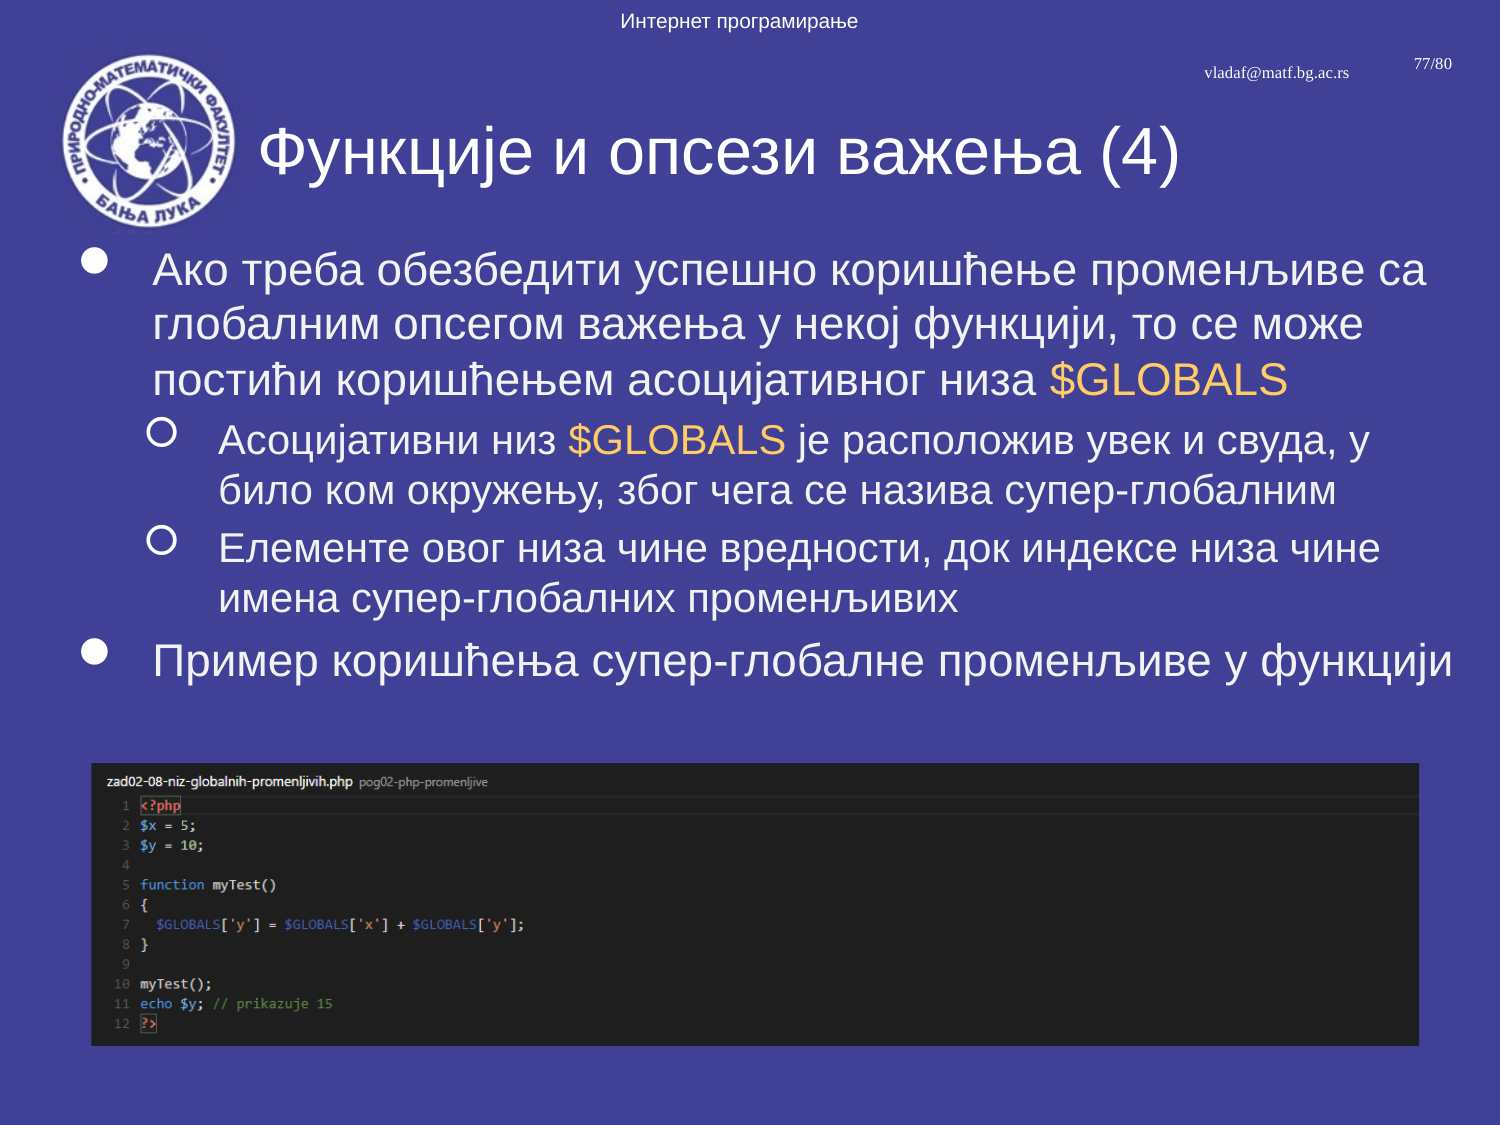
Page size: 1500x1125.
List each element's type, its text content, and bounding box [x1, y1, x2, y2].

picture [91, 763, 1420, 1046]
picture [55, 42, 243, 231]
title Функције и опсези важења (4) [242, 54, 1388, 231]
list Ако треба обезбедити успешно коришћење променљивe са глобалним опсегом важења у некој функцији, то се може постићи коришћењем асоцијативног низа $GLOBALS Асоцијативни низ $GLOBALS је расположив увек и свуда, у било ком окружењу, због чега се назива супер-глобалним Елементе овог низа чине вредности, док индексе низа чине имена супер-глобалних променљивих Пример коришћења супер-глобалне променљиве у функцији [53, 231, 1483, 588]
